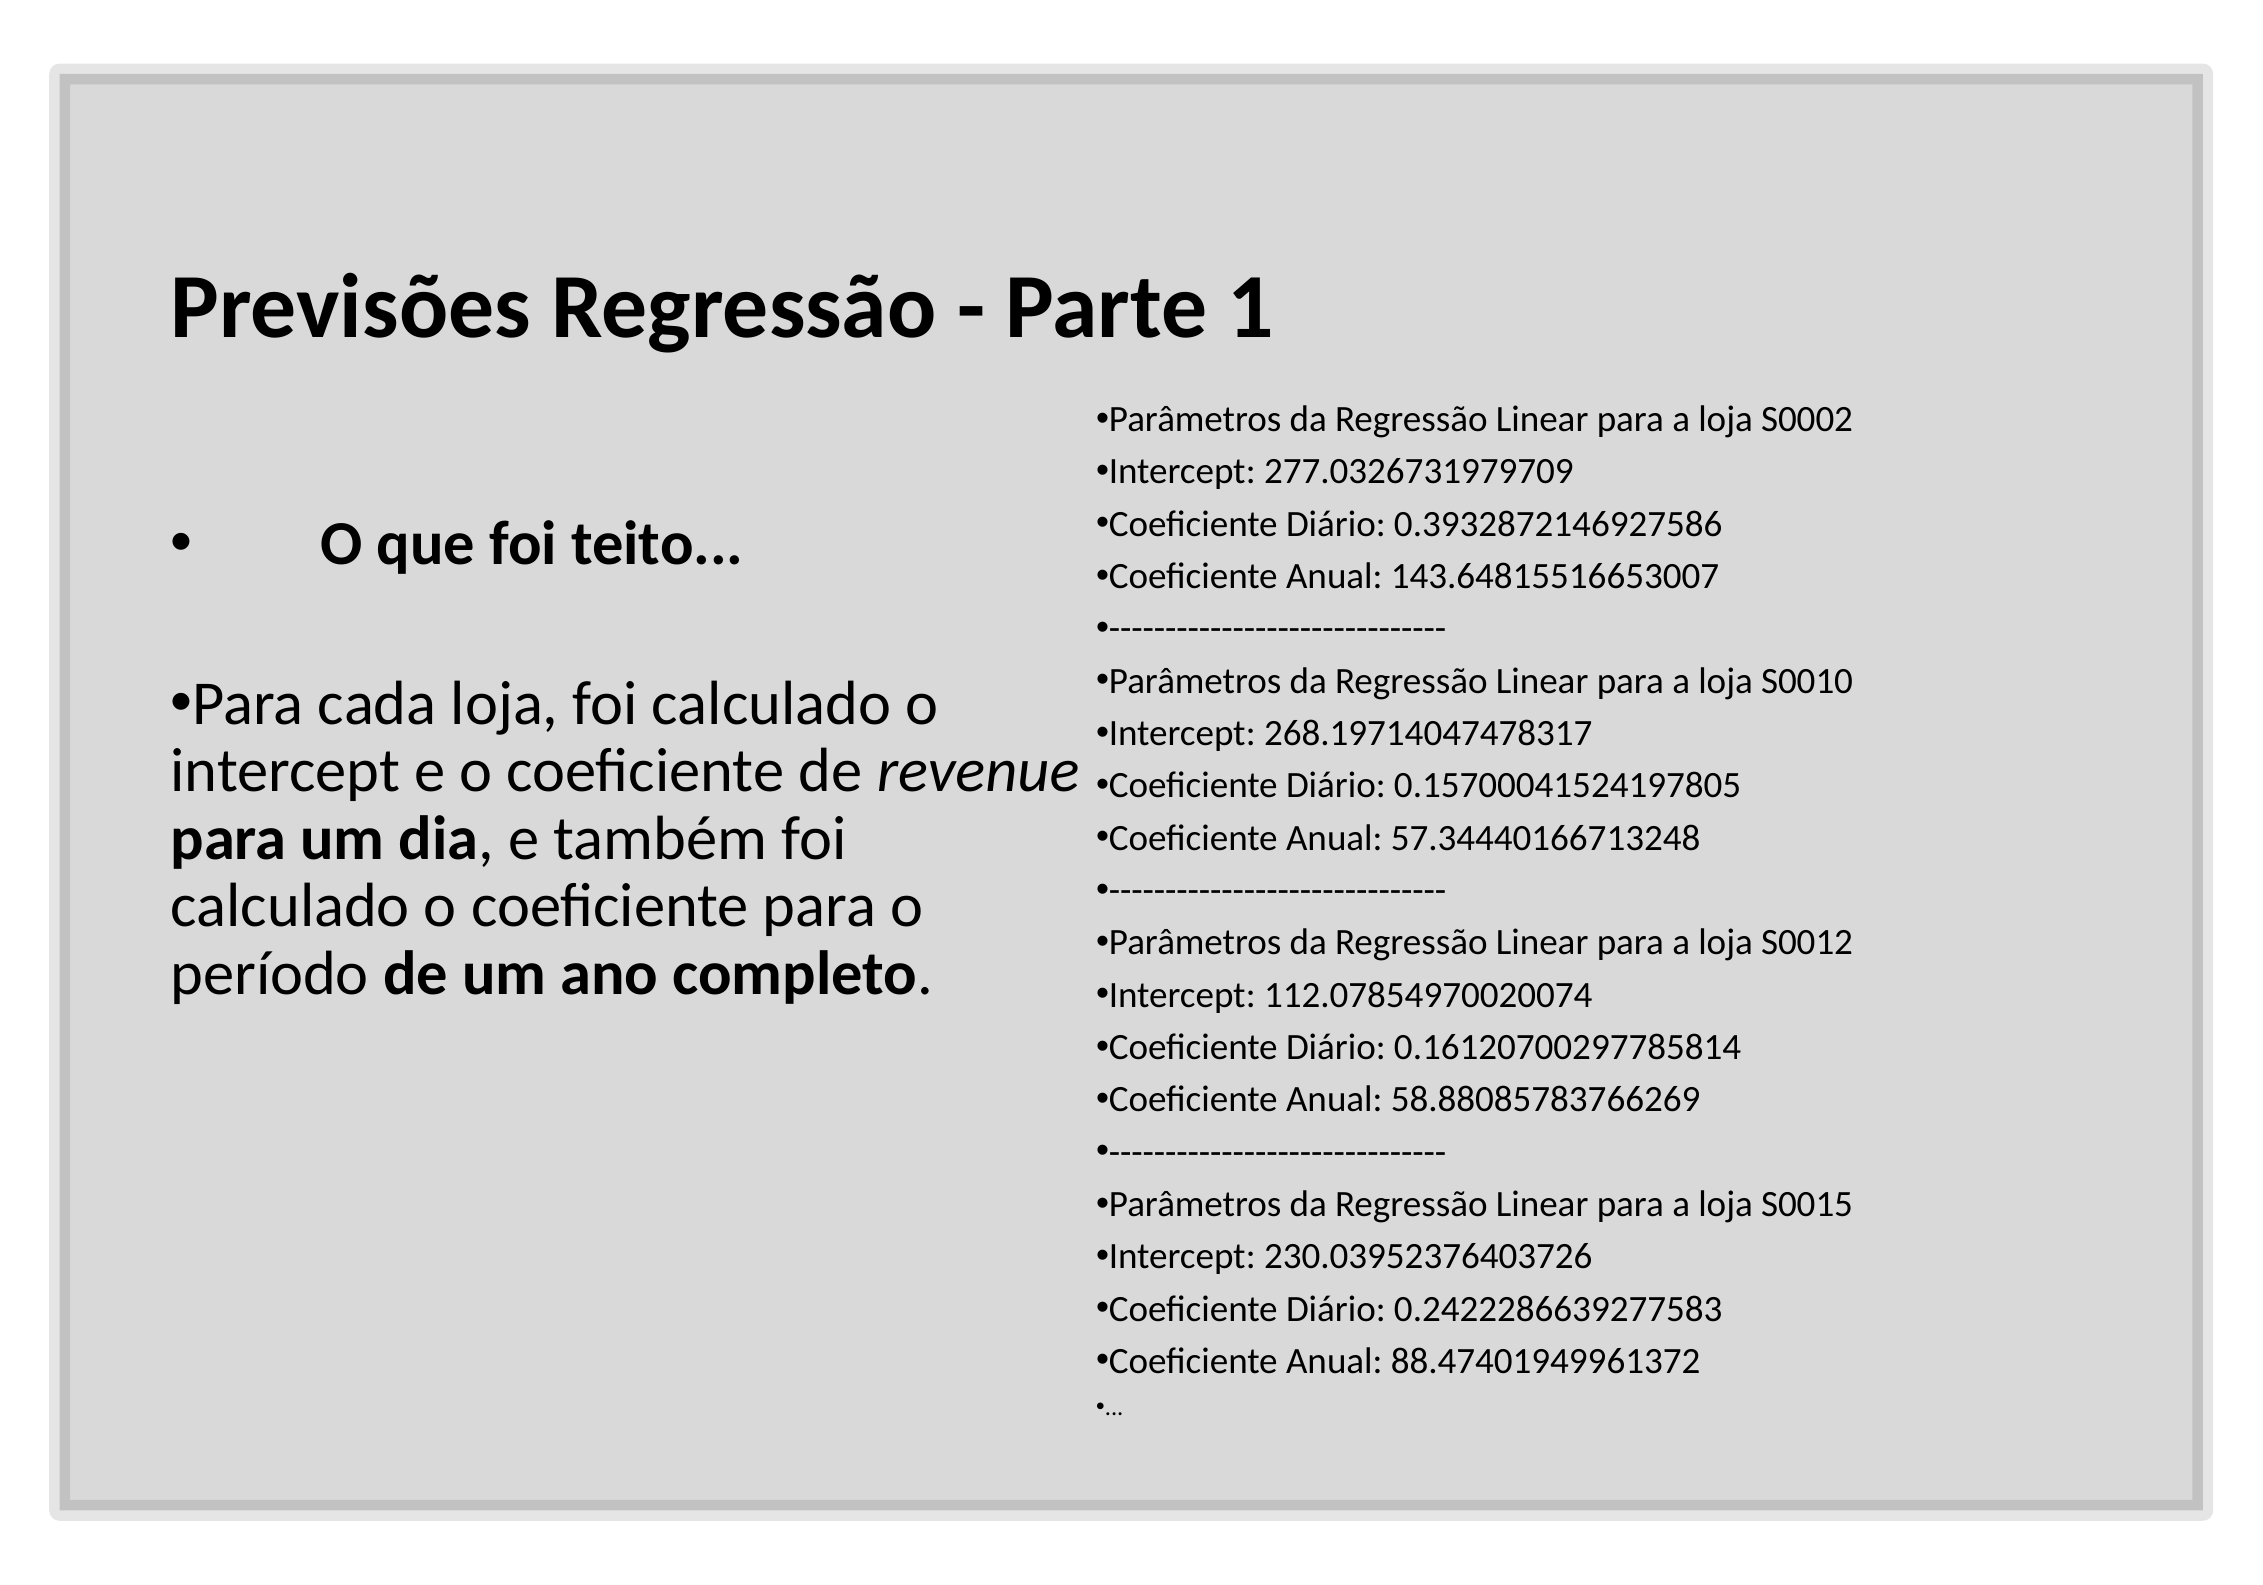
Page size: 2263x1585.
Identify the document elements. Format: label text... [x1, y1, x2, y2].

list O que foi teito... Para cada loja, foi calculado o intercept e o coeficiente de revenue para um dia, e também foi calculado o coeficiente para o período de um ano completo. [155, 503, 1081, 1380]
title Previsões Regressão - Parte 1 [155, 154, 2107, 461]
text_box [58, 72, 2205, 1512]
text_box Parâmetros da Regressão Linear para a loja S0002 Intercept: 277.0326731979709 Coeficiente Diário: 0.3932872146927586 Coeficiente Anual: 143.64815516653007 ------------------------------ Parâmetros da Regressão Linear para a loja S0010 Intercept: 268.19714047478317 Coeficiente Diário: 0.15700041524197805 Coeficiente Anual: 57.34440166713248 ------------------------------ Parâmetros da Regressão Linear para a loja S0012 Intercept: 112.07854970020074 Coeficiente Diário: 0.16120700297785814 Coeficiente Anual: 58.88085783766269 ------------------------------ Parâmetros da Regressão Linear para a loja S0015 Intercept: 230.03952376403726 Coeficiente Diário: 0.2422286639277583 Coeficiente Anual: 88.47401949961372 ... [1081, 392, 2028, 1430]
